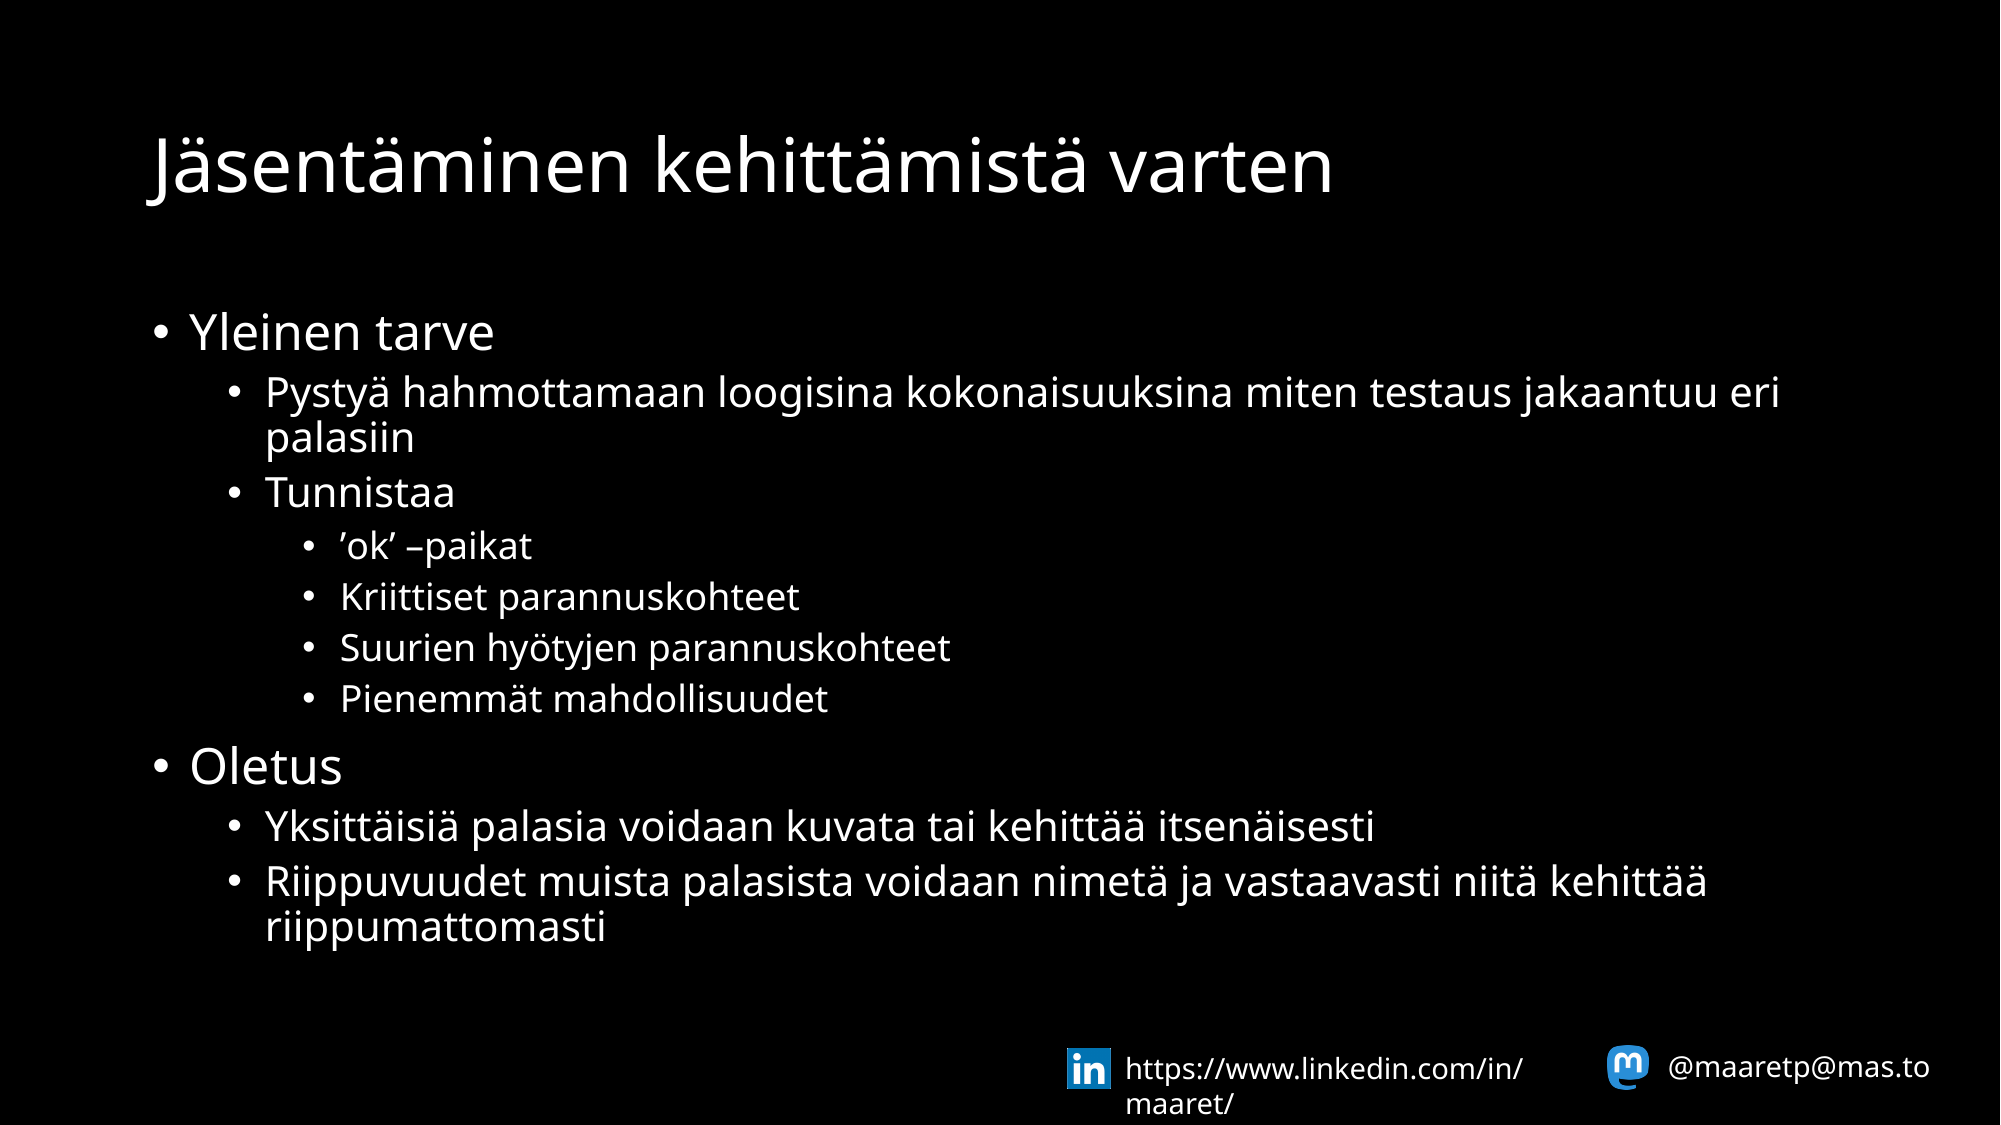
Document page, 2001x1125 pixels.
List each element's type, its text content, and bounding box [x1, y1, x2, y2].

picture [1067, 1048, 1111, 1089]
picture [1607, 1045, 1649, 1090]
title Jäsentäminen kehittämistä varten [137, 59, 1863, 278]
list Yleinen tarve Pystyä hahmottamaan loogisina kokonaisuuksina miten testaus jakaantuu eri palasiin Tunnistaa ’ok’ –paikat Kriittiset parannuskohteet Suurien hyötyjen parannuskohteet Pienemmät mahdollisuudet Oletus Yksittäisiä palasia voidaan kuvata tai kehittää itsenäisesti Riippuvuudet muista palasista voidaan nimetä ja vastaavasti niitä kehittää riippumattomasti [137, 299, 1863, 1014]
